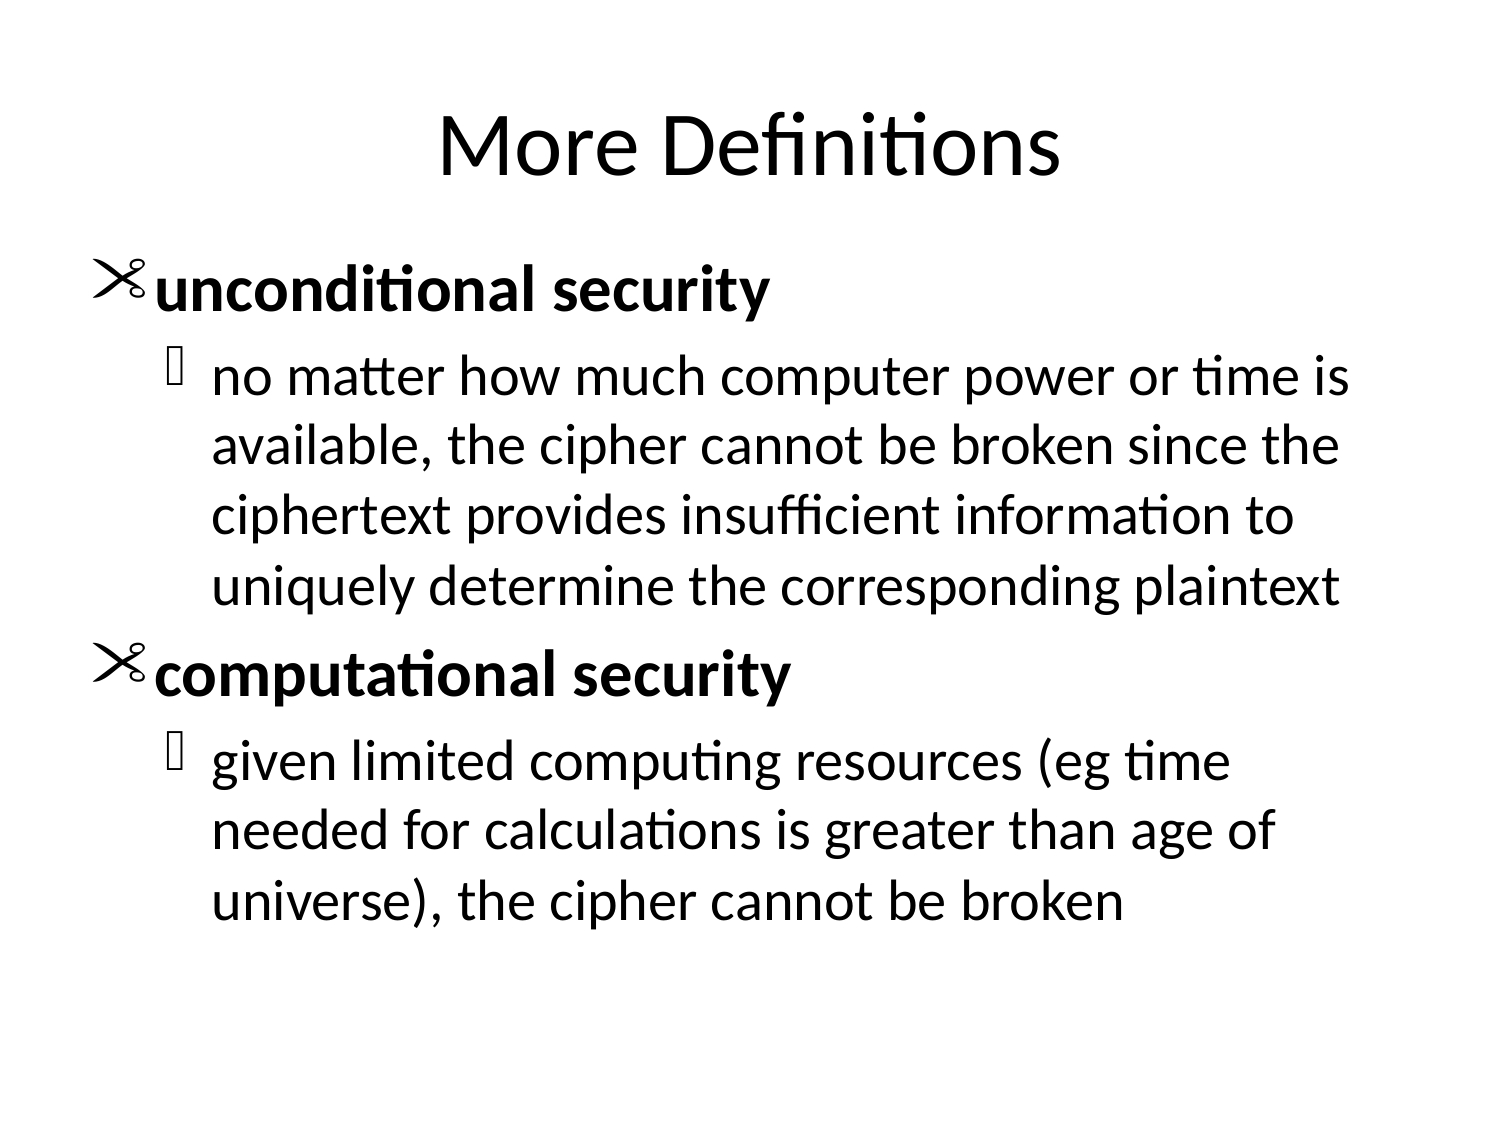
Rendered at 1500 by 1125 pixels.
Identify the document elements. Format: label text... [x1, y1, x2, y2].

title More Definitions [75, 45, 1425, 233]
list unconditional security no matter how much computer power or time is available, the cipher cannot be broken since the ciphertext provides insufficient information to uniquely determine the corresponding plaintext computational security given limited computing resources (eg time needed for calculations is greater than age of universe), the cipher cannot be broken [75, 237, 1425, 1025]
